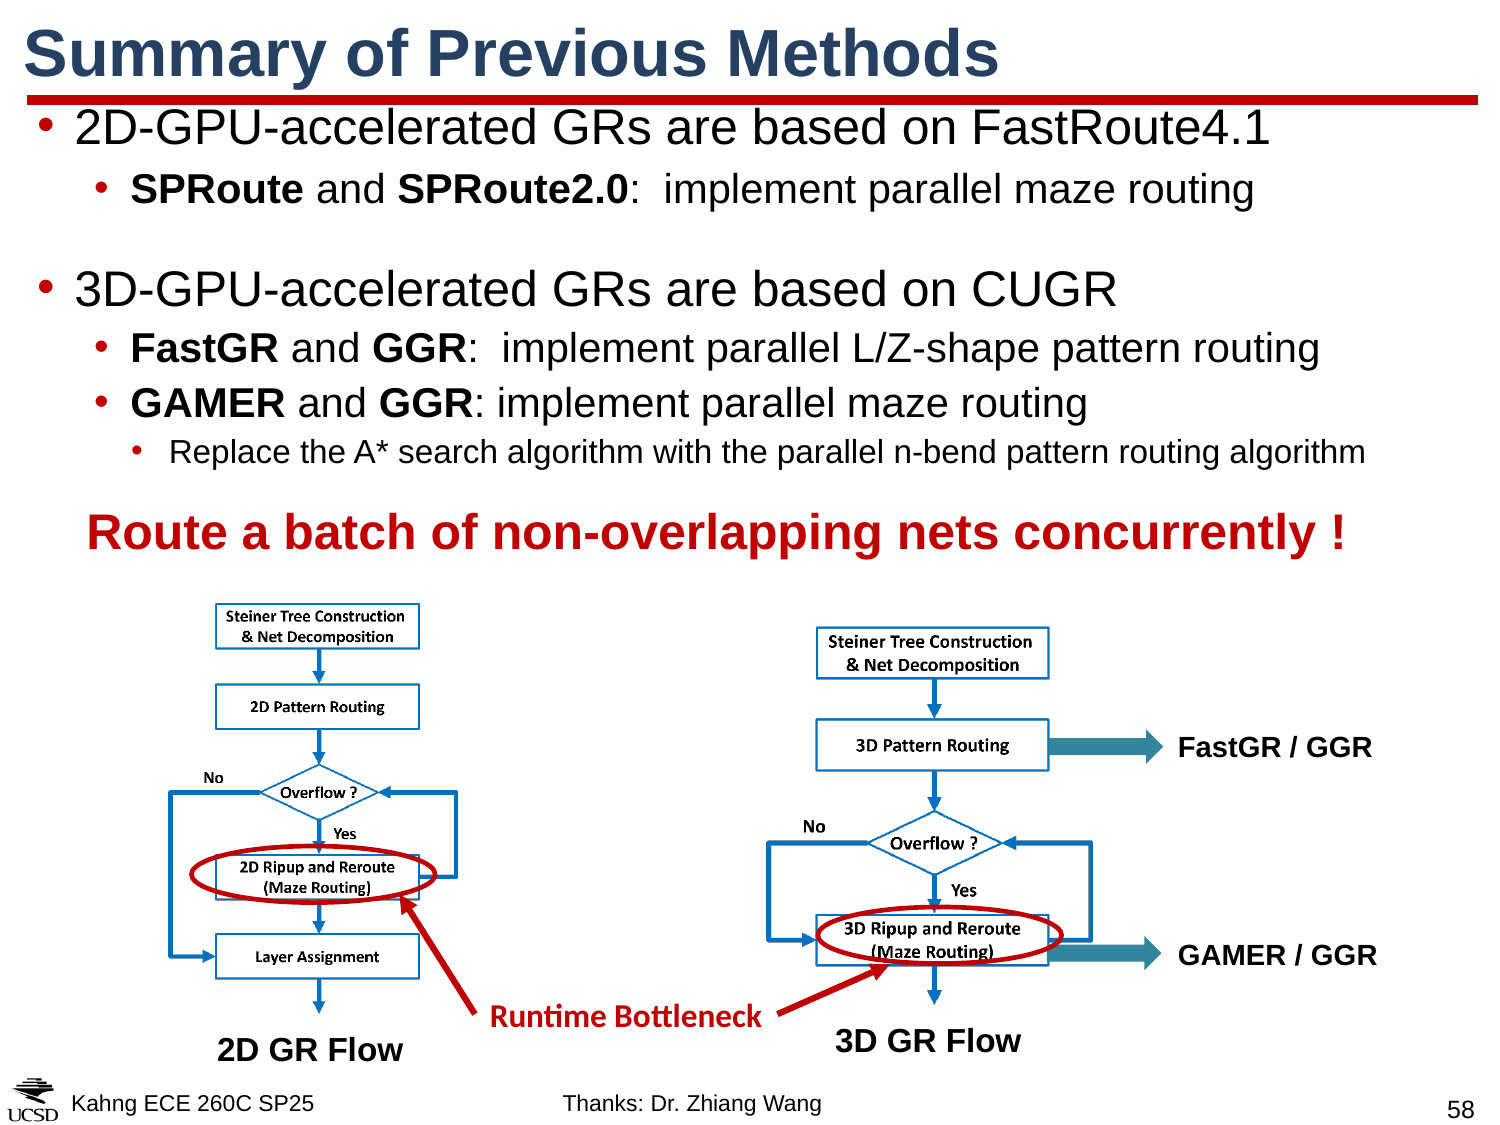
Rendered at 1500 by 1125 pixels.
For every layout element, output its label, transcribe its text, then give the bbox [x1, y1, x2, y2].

list 2D-GPU-accelerated GRs are based on FastRoute4.1 SPRoute and SPRoute2.0: implement parallel maze routing [21, 104, 1472, 192]
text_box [779, 964, 890, 1015]
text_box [399, 894, 473, 1015]
title Summary of Previous Methods [8, 5, 1498, 104]
text_box 3D-GPU-accelerated GRs are based on CUGR FastGR and GGR: implement parallel L/Z-shape pattern routing GAMER and GGR: implement parallel maze routing Replace the A* search algorithm with the parallel n-bend pattern routing algorithm [21, 192, 1472, 499]
picture [5, 1074, 60, 1125]
text_box Thanks: Dr. Zhiang Wang [547, 1081, 944, 1122]
text_box Kahng ECE 260C SP25 [56, 1081, 337, 1122]
text_box Route a batch of non-overlapping nets concurrently ! [33, 501, 1425, 567]
text_box 2D GR Flow [202, 1022, 727, 1076]
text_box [766, 623, 1500, 1068]
text_box Runtime Bottleneck [474, 986, 761, 1042]
picture [168, 599, 459, 1028]
